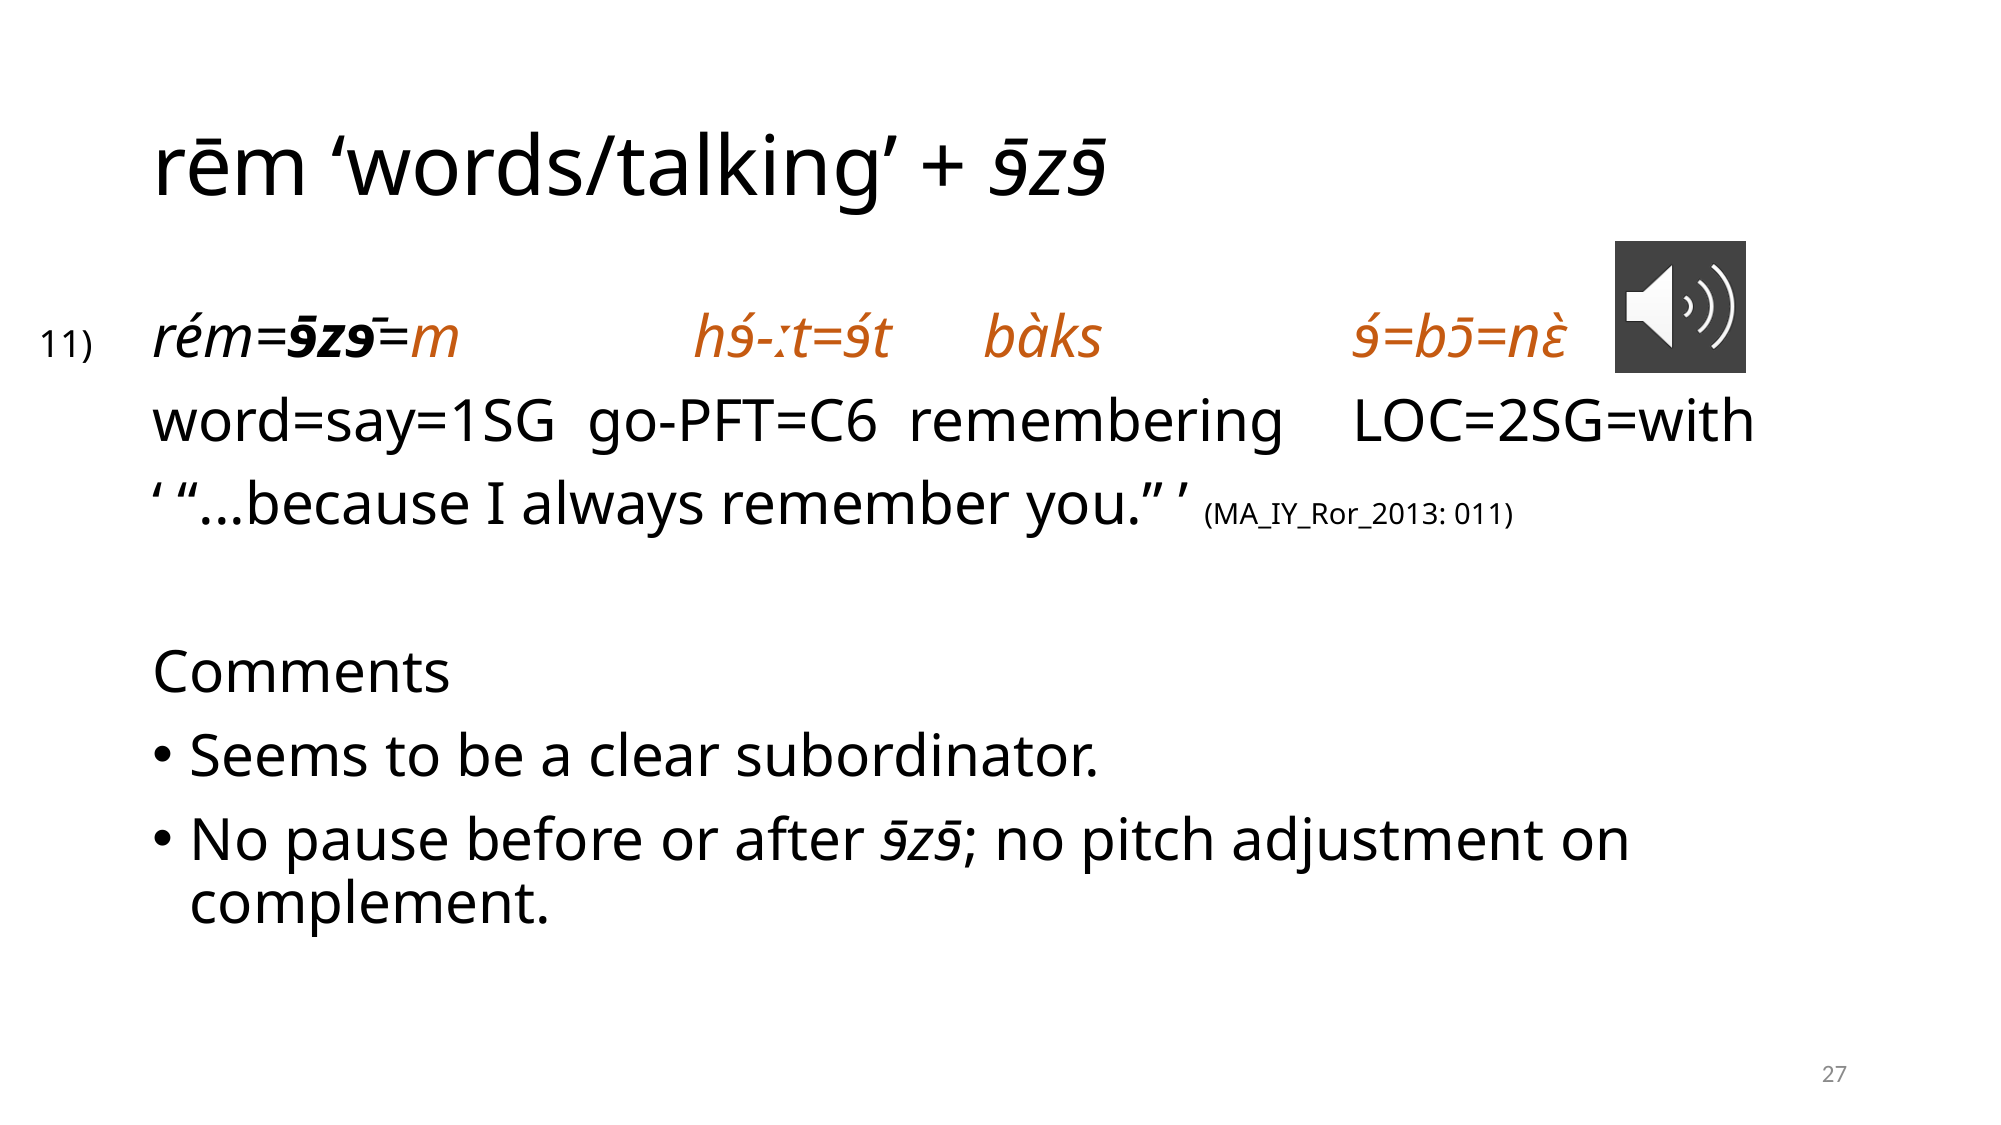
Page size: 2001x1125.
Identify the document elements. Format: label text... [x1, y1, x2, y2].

title rēm ‘words/talking’ + ɘ̄zɘ̄ [137, 59, 1863, 278]
slide_number 27 [1412, 1042, 1863, 1103]
list rém=ɘ̄zɘ̄=m hɘ́-ːt=ɘ́t bàks ɘ́=bɔ̄=nɛ̀ word=say=1sg go-pft=c6 remembering loc=2sg=with ‘ “...because I always remember you.” ’ (MA_IY_Ror_2013: 011) Comments Seems to be a clear subordinator. No pause before or after ɘ̄zɘ̄; no pitch adjustment on complement. [137, 299, 1863, 1014]
text_box 11) [23, 312, 108, 373]
picture [1613, 240, 1748, 374]
